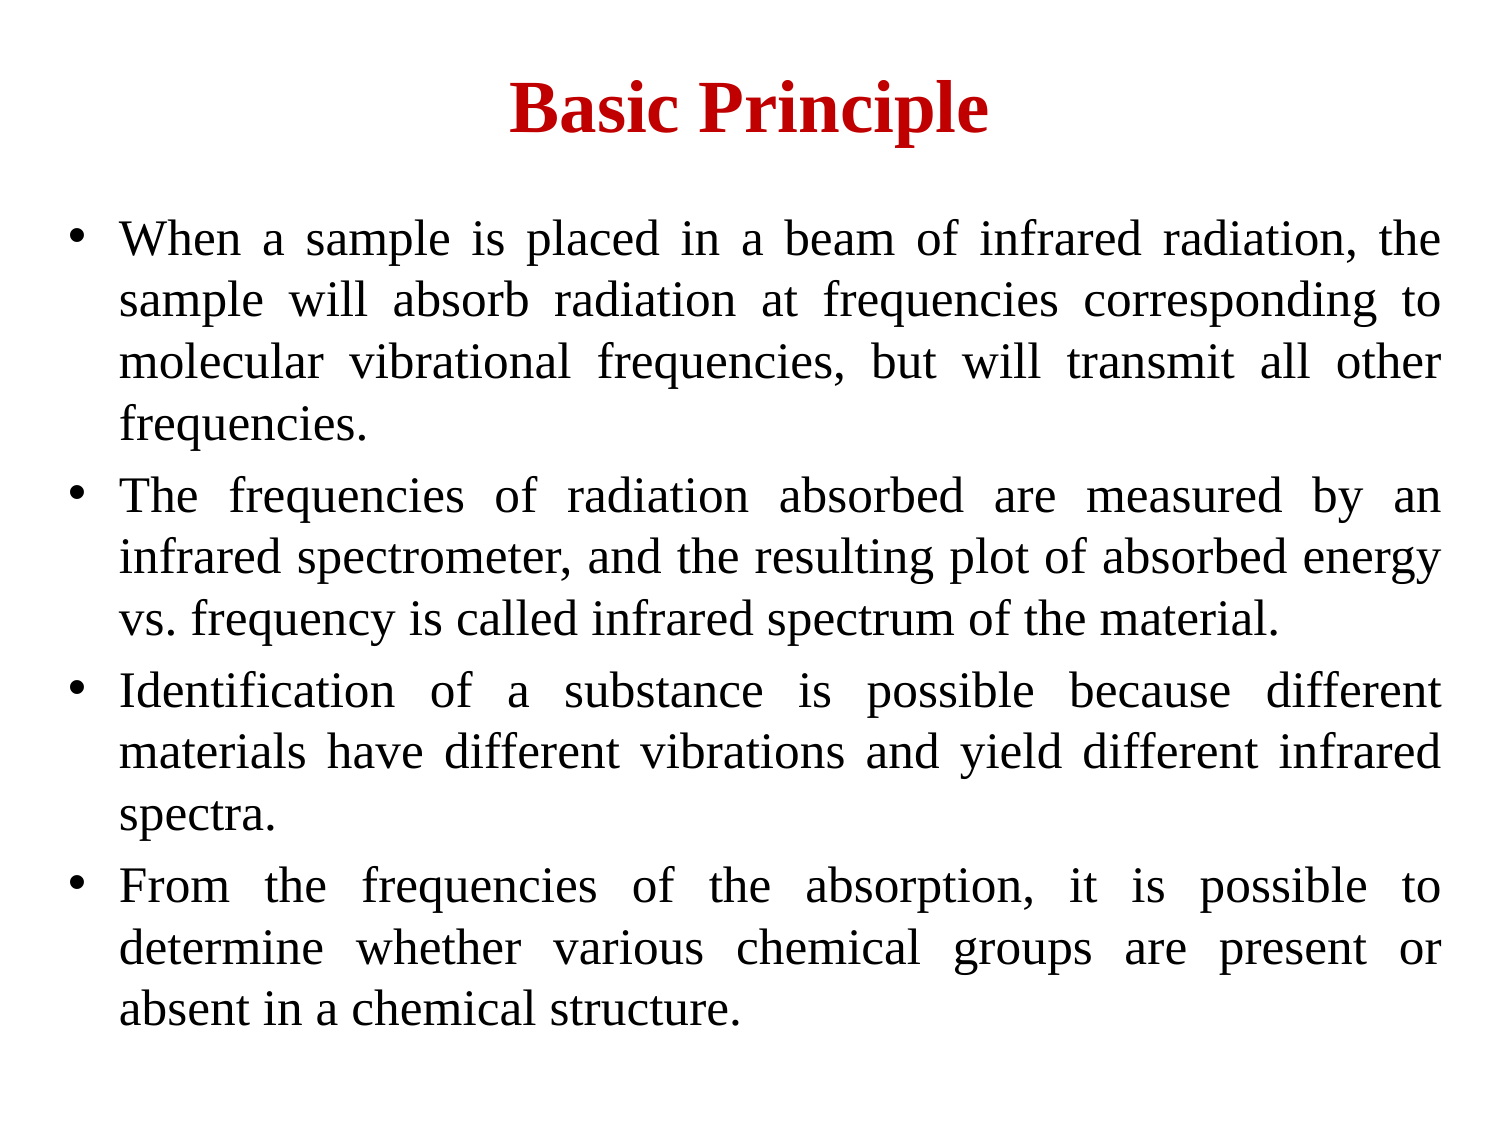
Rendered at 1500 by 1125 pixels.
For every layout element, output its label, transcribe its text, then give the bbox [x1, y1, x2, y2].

title Basic Principle [75, 45, 1425, 161]
list When a sample is placed in a beam of infrared radiation, the sample will absorb radiation at frequencies corresponding to molecular vibrational frequencies, but will transmit all other frequencies. The frequencies of radiation absorbed are measured by an infrared spectrometer, and the resulting plot of absorbed energy vs. frequency is called infrared spectrum of the material. Identification of a substance is possible because different materials have different vibrations and yield different infrared spectra. From the frequencies of the absorption, it is possible to determine whether various chemical groups are present or absent in a chemical structure. [53, 196, 1459, 1059]
